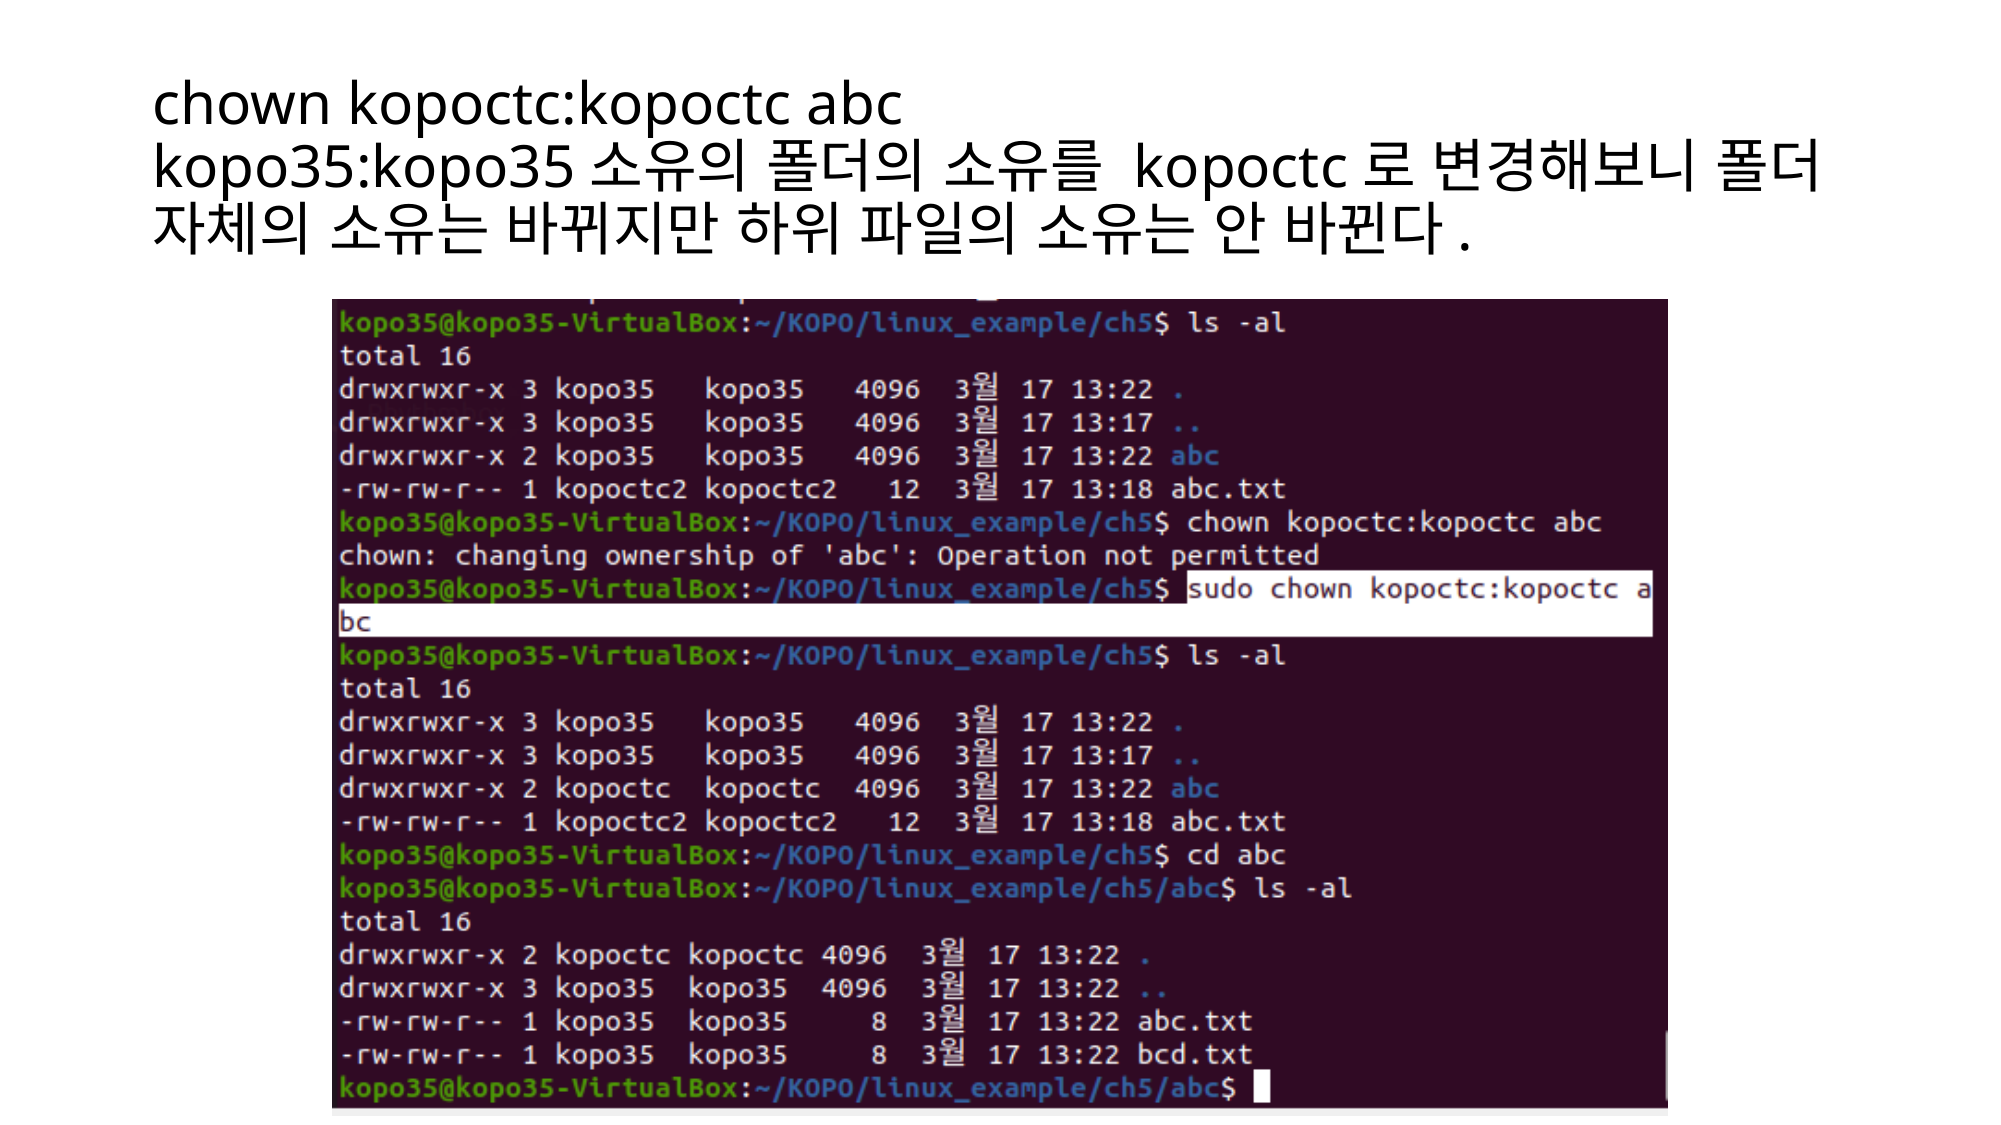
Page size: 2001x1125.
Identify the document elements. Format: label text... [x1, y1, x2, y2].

title chown kopoctc:kopoctc abc kopo35:kopo35소유의 폴더의 소유를 kopoctc로 변경해보니 폴더 자체의 소유는 바뀌지만 하위 파일의 소유는 안 바뀐다. [137, 59, 1863, 278]
picture [332, 299, 1668, 1116]
